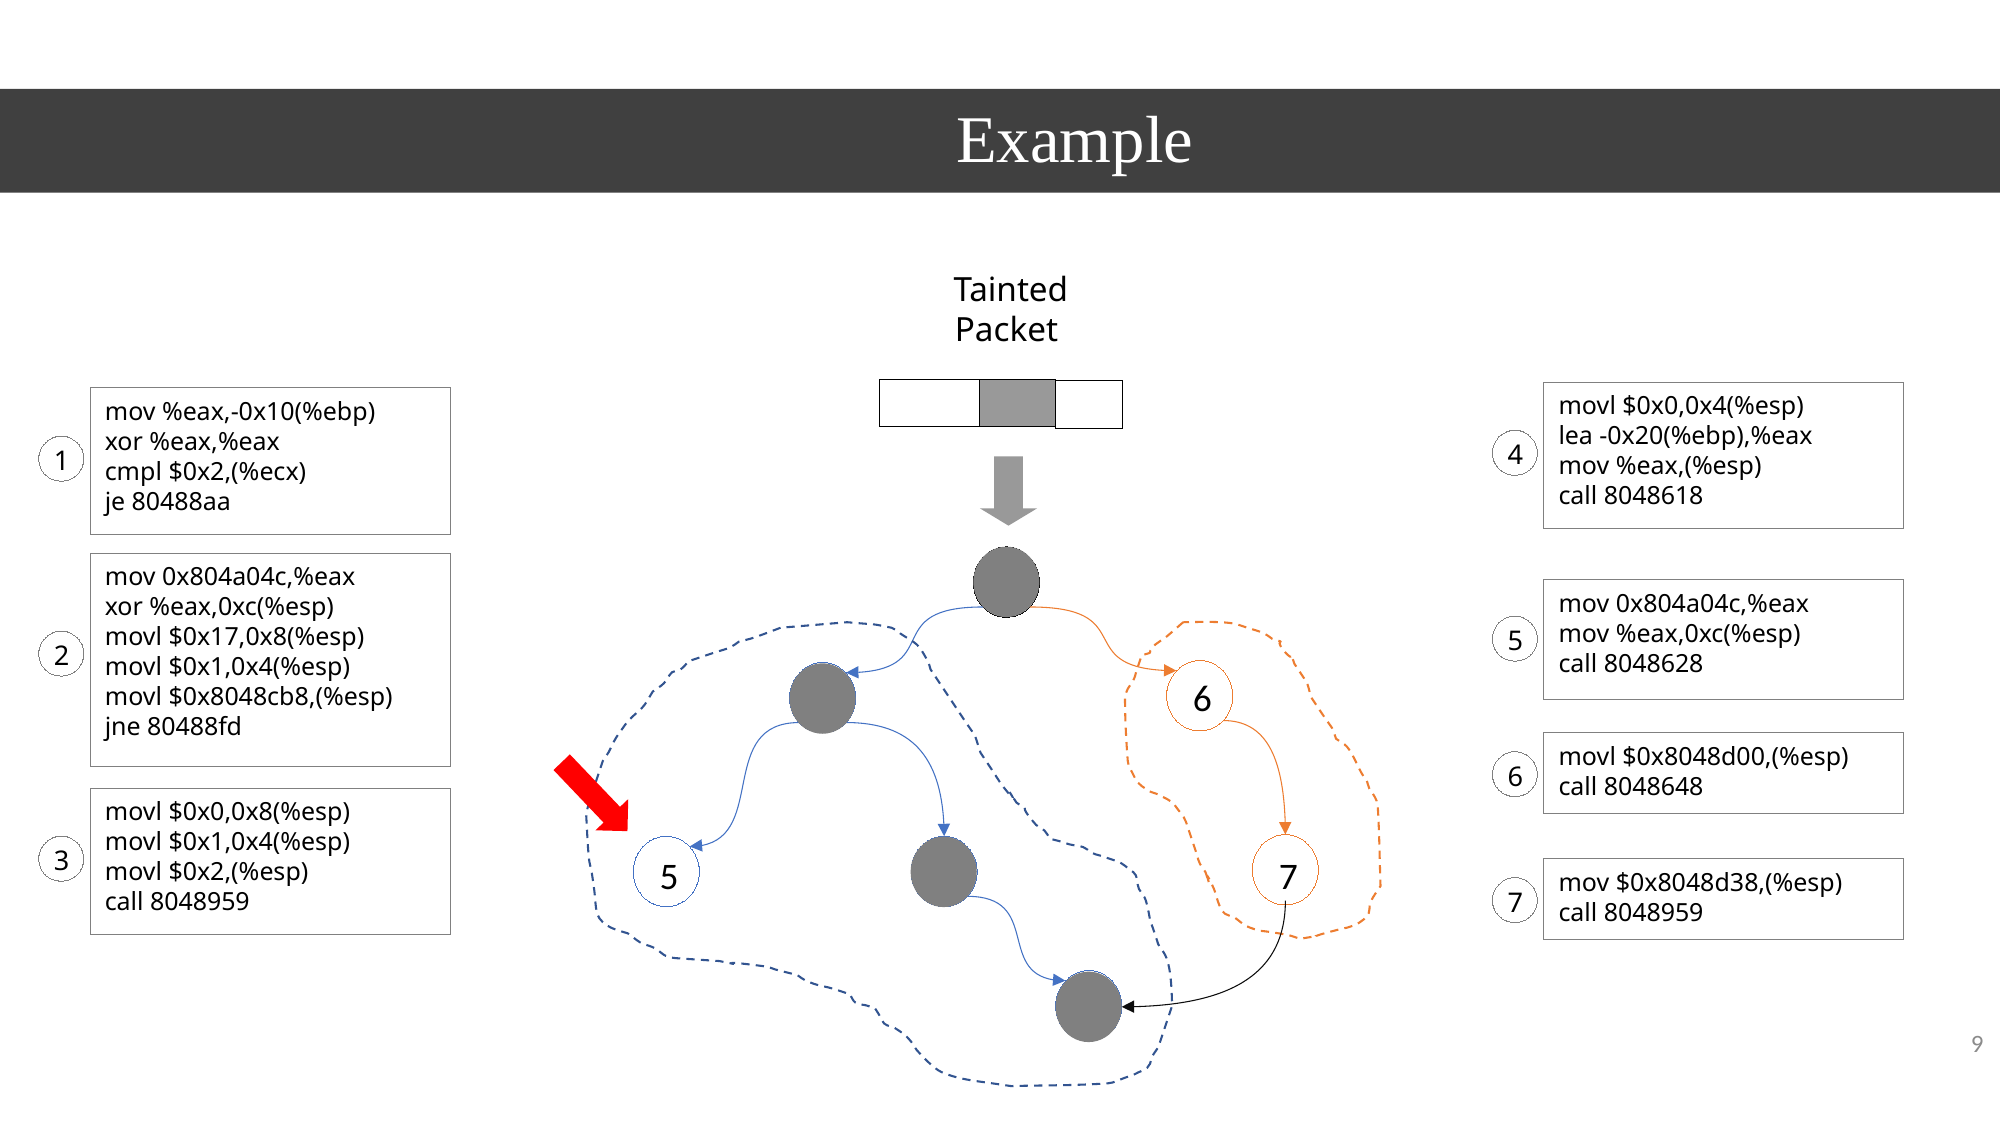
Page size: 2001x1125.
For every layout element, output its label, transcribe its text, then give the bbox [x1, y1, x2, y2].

text_box [979, 456, 1038, 526]
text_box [682, 729, 807, 840]
text_box [879, 379, 980, 427]
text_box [1197, 746, 1312, 809]
text_box [585, 621, 1163, 1088]
text_box [789, 663, 856, 734]
text_box 1 [1024, 605, 1033, 613]
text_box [974, 889, 1059, 988]
text_box 1 [39, 436, 84, 487]
text_box mov $0x8048d38,(%esp) call 8048959 [1543, 858, 1904, 940]
text_box 6 [1492, 751, 1538, 803]
text_box movl $0x0,0x4(%esp) lea -0x20(%ebp),%eax mov %eax,(%esp) call 8048618 [1543, 382, 1904, 529]
text_box 1 [1026, 552, 1033, 559]
text_box [552, 752, 630, 833]
text_box 4 [1492, 430, 1538, 481]
text_box [1055, 380, 1123, 429]
text_box 5 [1492, 616, 1538, 667]
text_box [1055, 971, 1122, 1043]
title Example [0, 88, 2000, 193]
text_box mov %eax,-0x10(%ebp) xor %eax,%eax cmpl $0x2,(%ecx) je 80488aa [90, 387, 451, 535]
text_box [838, 730, 952, 829]
text_box [973, 546, 1040, 618]
text_box 3 [39, 836, 84, 887]
text_box [980, 379, 1056, 427]
slide_number 9 [1548, 1012, 1999, 1072]
text_box mov 0x804a04c,%eax xor %eax,0xc(%esp) movl $0x17,0x8(%esp) movl $0x1,0x4(%esp) movl $0x8048cb8,(%esp) jne 80488fd [90, 553, 451, 767]
text_box movl $0x8048d00,(%esp) call 8048648 [1543, 732, 1904, 814]
text_box [910, 836, 977, 908]
text_box movl $0x0,0x8(%esp) movl $0x1,0x4(%esp) movl $0x2,(%esp) call 8048959 [90, 788, 451, 935]
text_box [1152, 874, 1255, 1038]
text_box 7 [1492, 877, 1538, 929]
text_box mov 0x804a04c,%eax mov %eax,0xc(%esp) call 8048628 [1543, 579, 1904, 700]
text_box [1071, 565, 1135, 713]
text_box Tainted Packet [920, 261, 1101, 331]
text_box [881, 571, 948, 709]
text_box 2 [39, 631, 84, 682]
text_box [1124, 620, 1382, 940]
